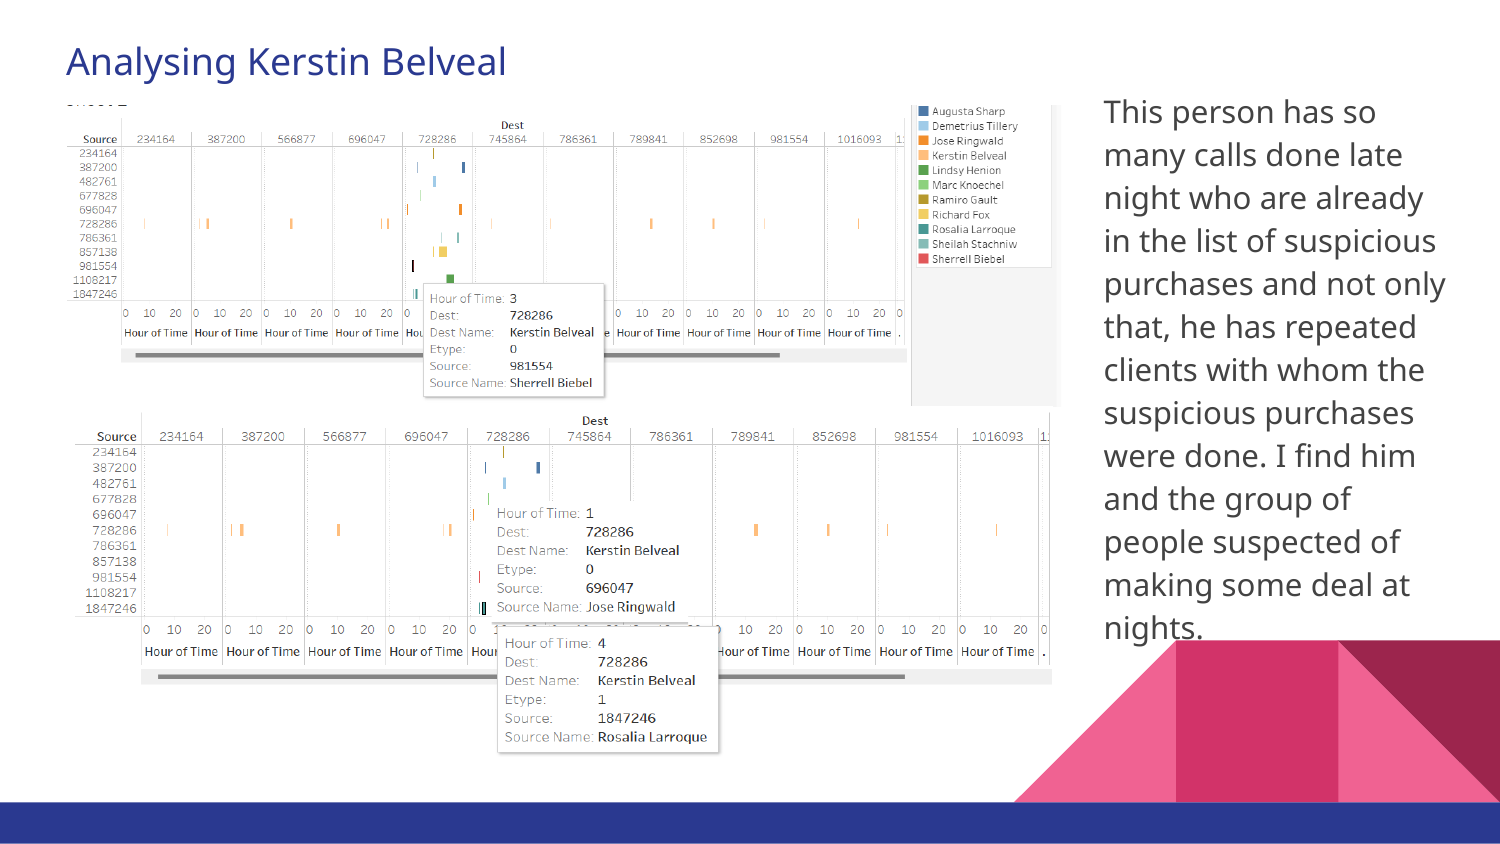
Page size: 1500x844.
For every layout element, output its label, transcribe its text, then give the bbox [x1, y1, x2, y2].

picture [66, 105, 1062, 757]
list This person has so many calls done late night who are already in the list of suspicious purchases and not only that, he has repeated clients with whom the suspicious purchases were done. I find him and the group of people suspected of making some deal at nights. [1088, 71, 1465, 817]
title Analysing Kerstin Belveal [51, 22, 1449, 123]
